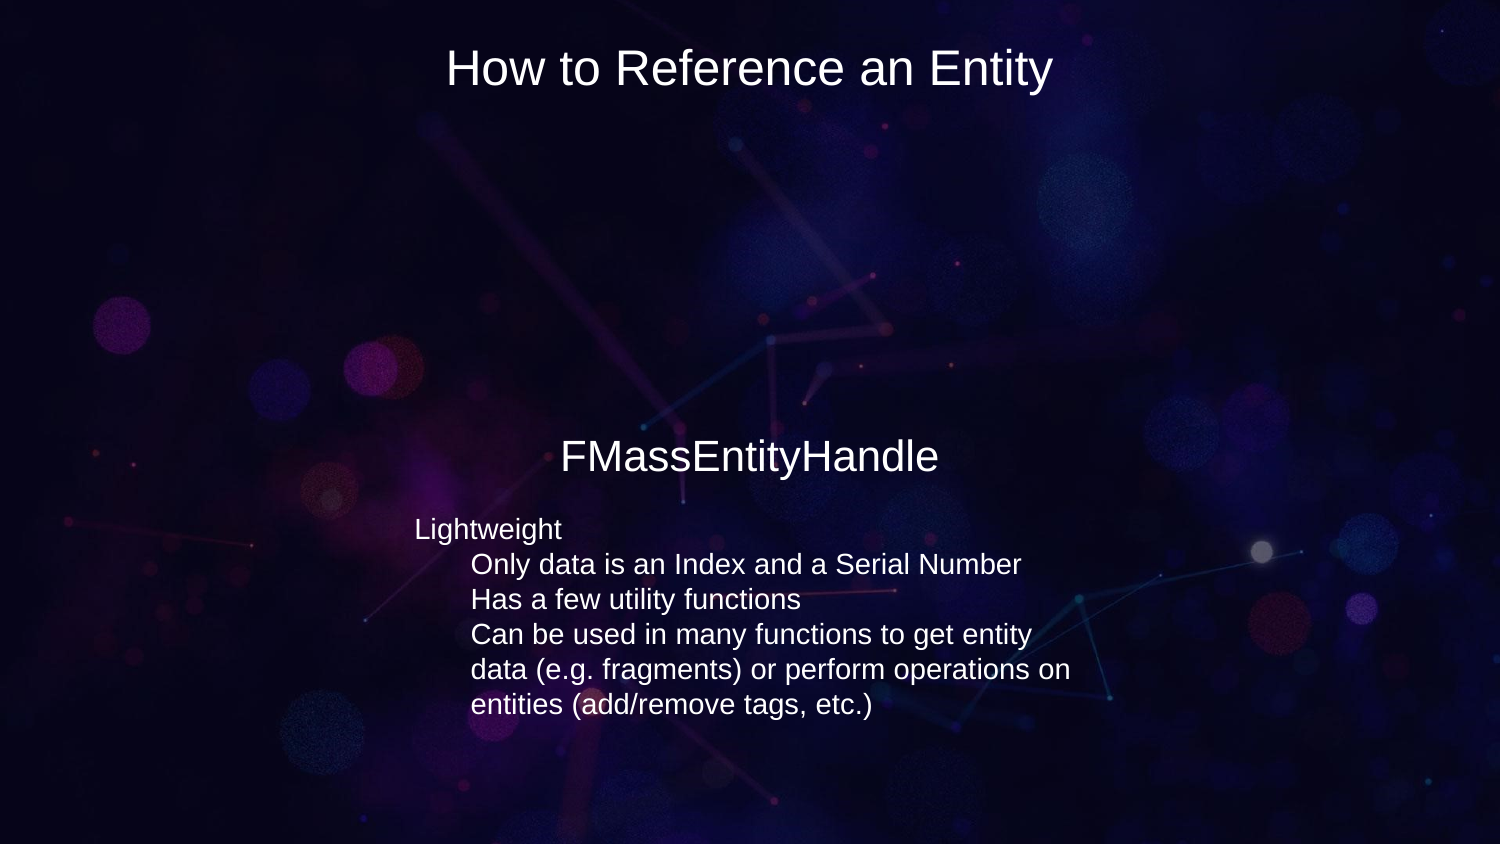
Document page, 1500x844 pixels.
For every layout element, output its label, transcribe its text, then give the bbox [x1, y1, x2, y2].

picture [0, 0, 1500, 844]
text_box How to Reference an Entity [430, 27, 1070, 103]
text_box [399, 419, 1101, 731]
